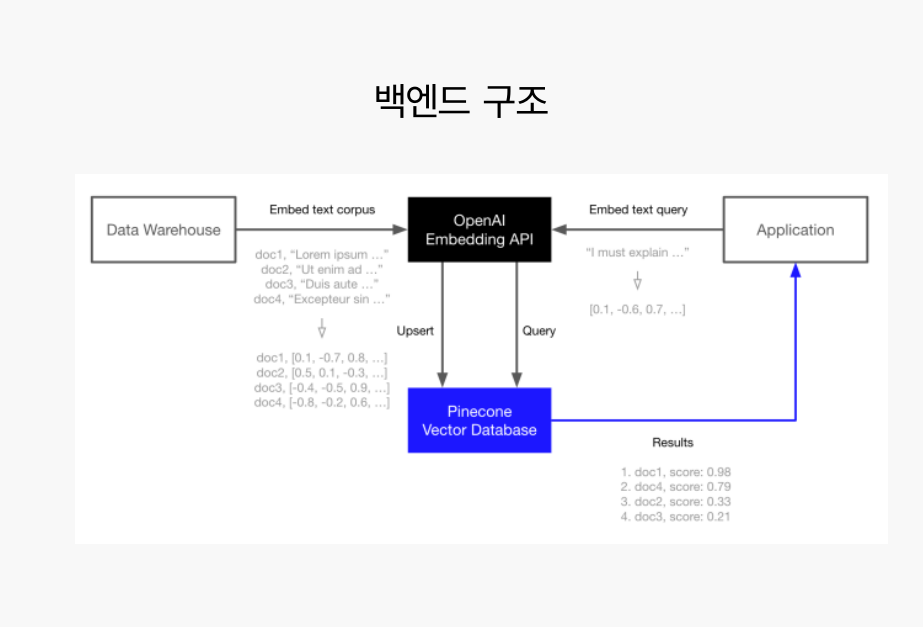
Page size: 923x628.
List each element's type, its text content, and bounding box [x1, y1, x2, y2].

picture [0, 174, 923, 590]
text_box 백엔드 구조 [27, 75, 896, 130]
